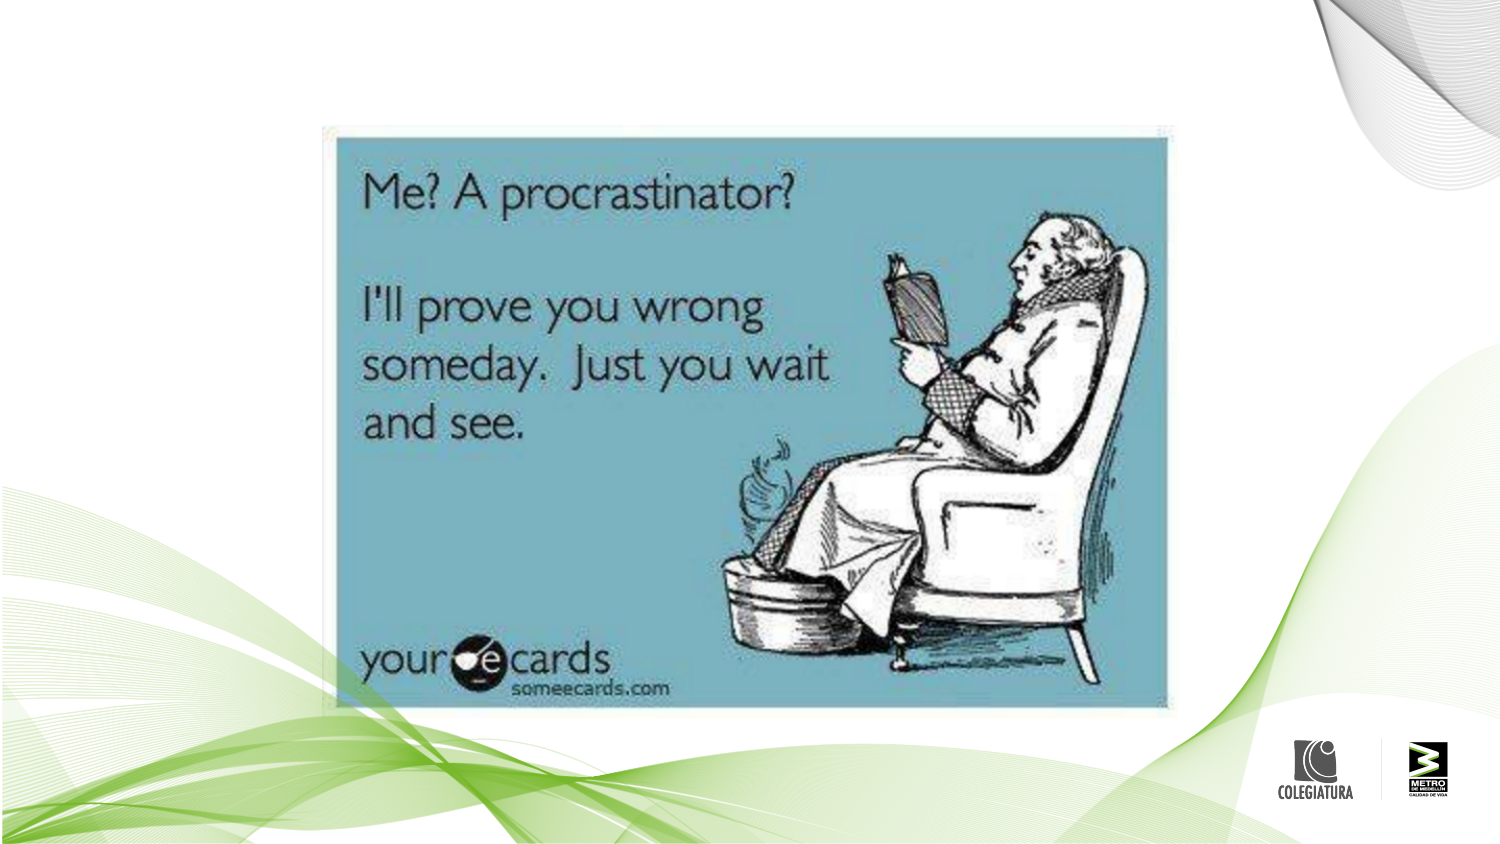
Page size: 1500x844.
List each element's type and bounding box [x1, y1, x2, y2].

picture [1297, 0, 1500, 217]
picture [2, 125, 1500, 844]
